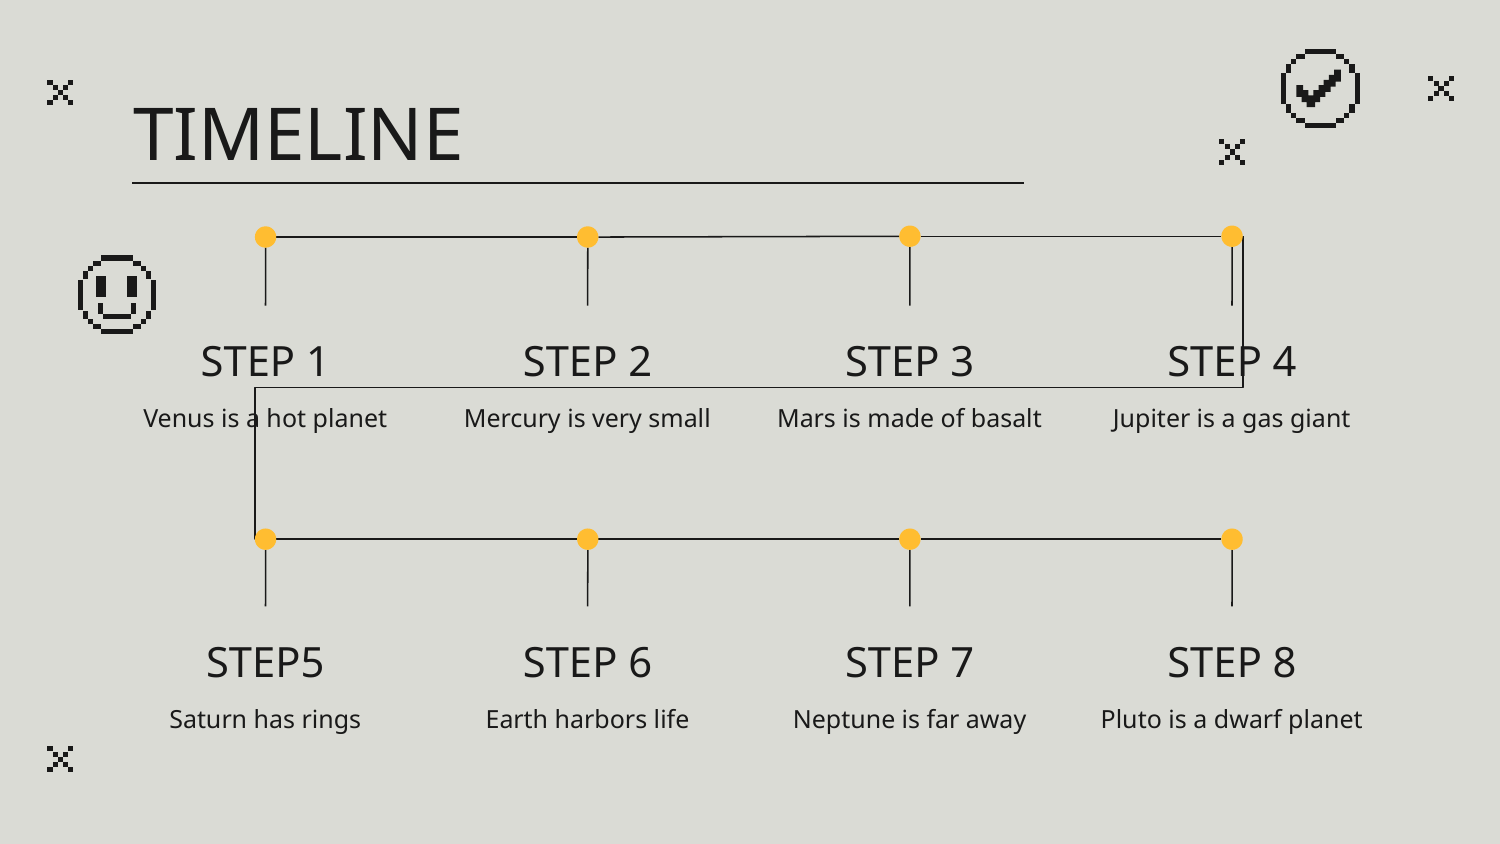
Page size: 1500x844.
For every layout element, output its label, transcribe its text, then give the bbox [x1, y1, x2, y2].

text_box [1280, 48, 1360, 129]
text_box Neptune is far away [761, 688, 1059, 741]
text_box [255, 226, 276, 234]
text_box Venus is a hot planet [116, 387, 249, 440]
text_box STEP 1 [116, 305, 249, 387]
text_box STEP 4 [1248, 305, 1381, 387]
text_box [899, 225, 921, 234]
text_box Pluto is a dwarf planet [1083, 688, 1381, 741]
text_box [77, 255, 157, 335]
text_box Jupiter is a gas giant [1248, 387, 1381, 440]
text_box STEP5 [116, 606, 415, 688]
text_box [1218, 138, 1246, 165]
text_box STEP 7 [761, 606, 1059, 688]
title TIMELINE [118, 72, 1382, 167]
text_box Earth harbors life [439, 688, 737, 741]
text_box [1221, 225, 1243, 235]
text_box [254, 235, 1243, 540]
text_box Saturn has rings [116, 688, 415, 741]
text_box [577, 226, 598, 234]
text_box STEP 8 [1083, 606, 1381, 688]
text_box STEP 6 [439, 606, 737, 688]
